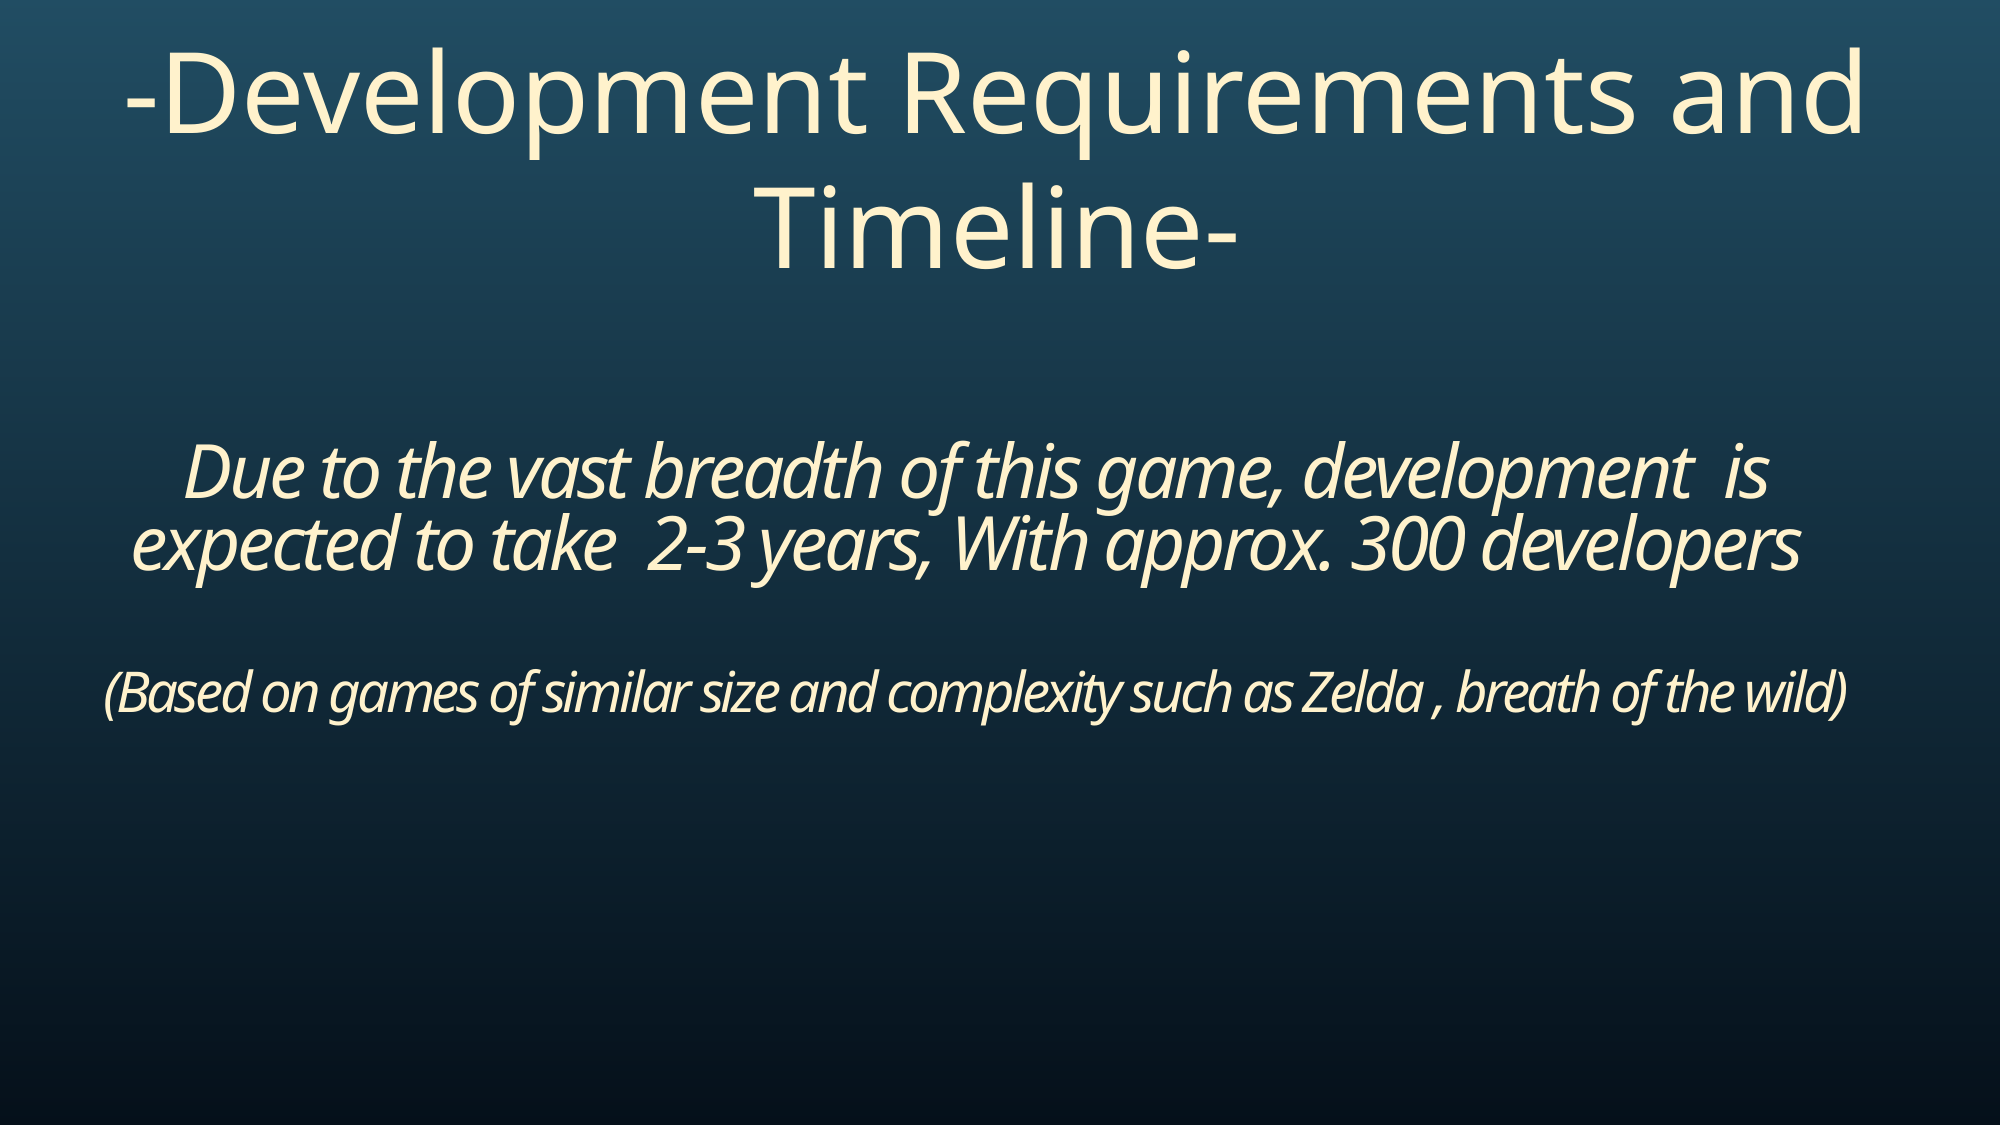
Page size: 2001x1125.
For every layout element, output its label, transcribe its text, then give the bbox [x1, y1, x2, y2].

text_box -Development Requirements and Timeline- Due to the vast breadth of this game, development is expected to take 2-3 years, With approx. 300 developers (Based on games of similar size and complexity such as Zelda , breath of the wild) [85, 13, 1909, 932]
